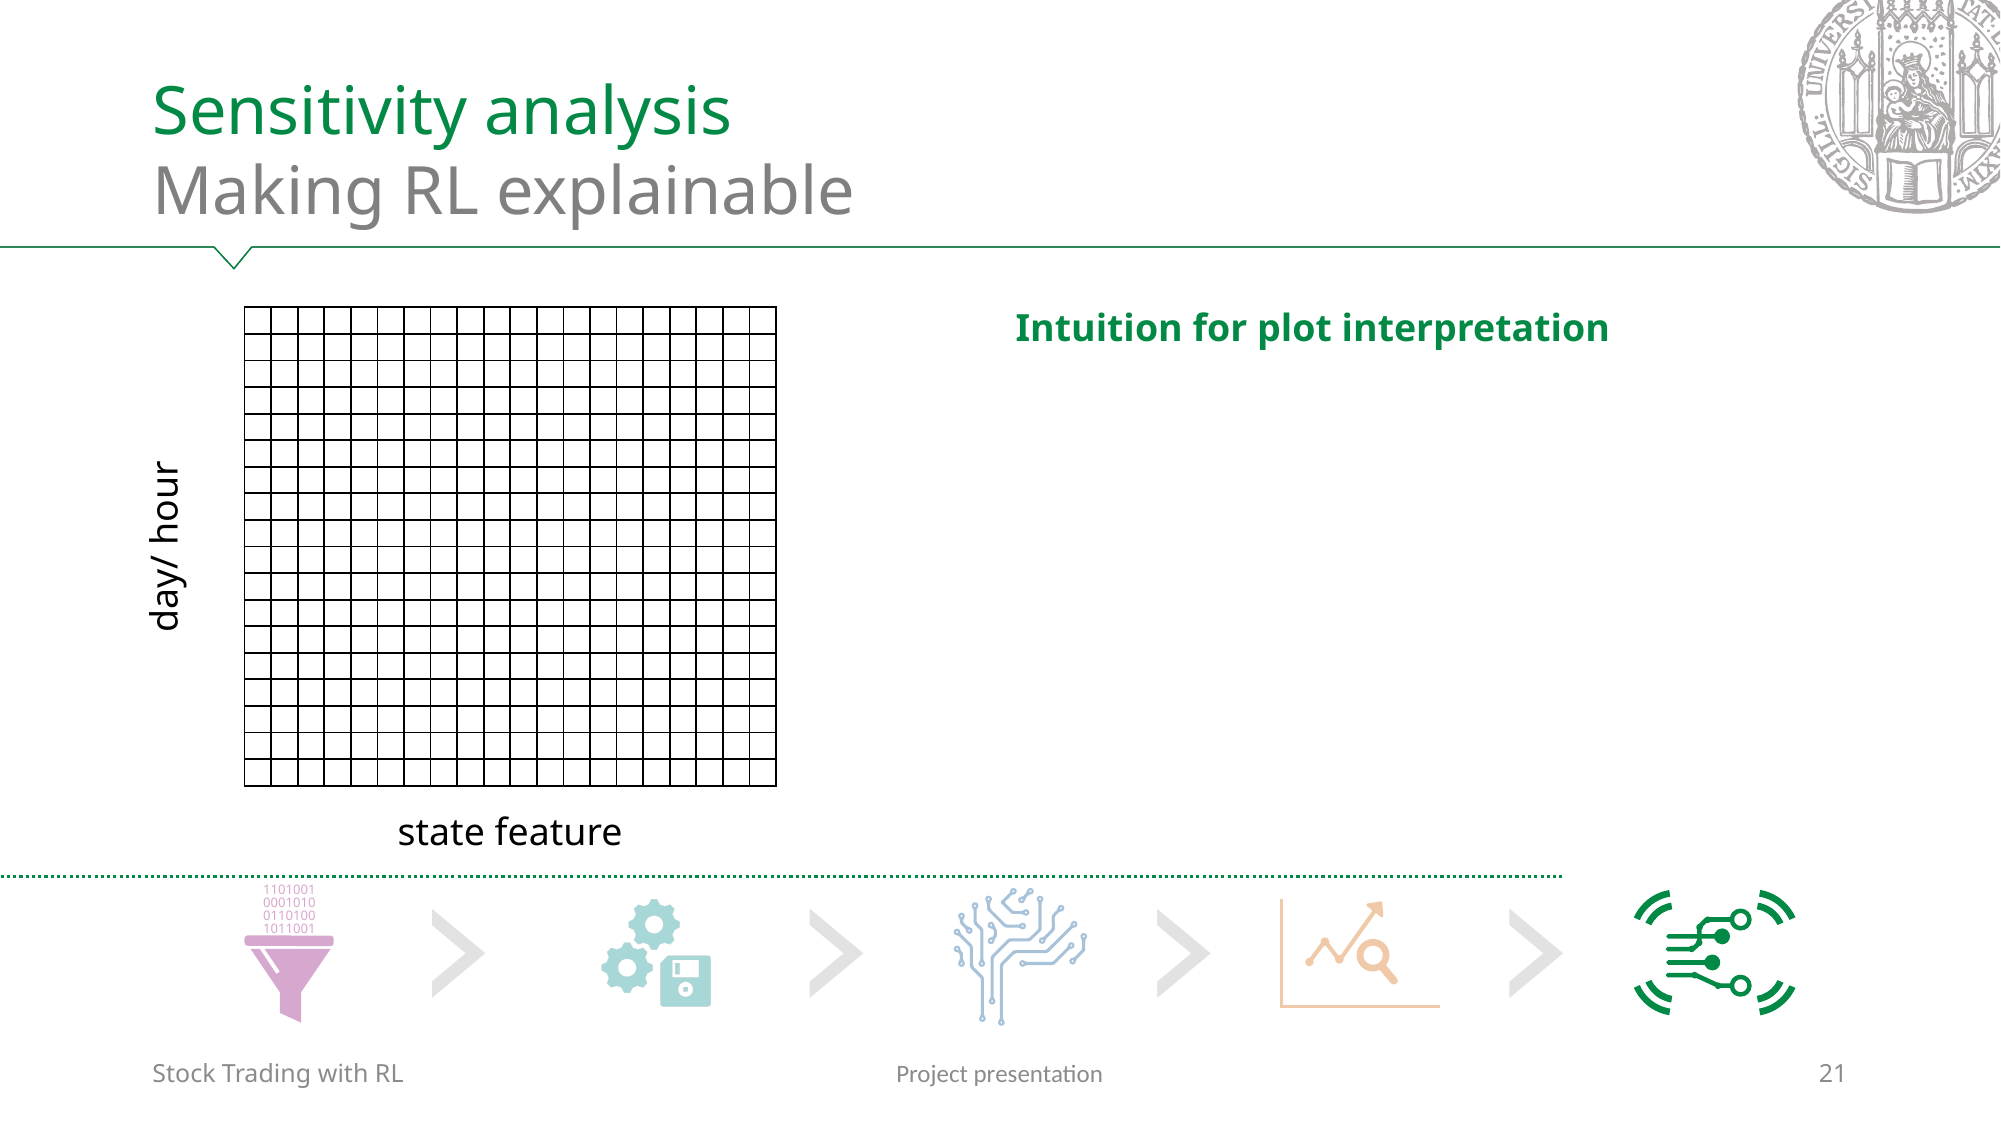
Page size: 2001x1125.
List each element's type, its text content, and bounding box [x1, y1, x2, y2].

table_cell [617, 733, 642, 758]
table_cell [697, 654, 722, 678]
table_header [724, 308, 749, 333]
table_cell [644, 335, 669, 360]
table_cell [538, 680, 563, 705]
table_cell [245, 335, 270, 360]
table_cell [485, 733, 509, 758]
table_cell [458, 707, 483, 732]
table_cell [538, 707, 563, 732]
table_cell [750, 547, 775, 572]
table_cell [697, 468, 722, 492]
table_cell [299, 335, 323, 360]
table_cell [750, 361, 775, 386]
table_cell [617, 494, 642, 519]
table_cell [644, 441, 669, 466]
table_cell [564, 601, 589, 625]
table_cell [617, 680, 642, 705]
table_cell [591, 547, 616, 572]
table_cell [405, 335, 430, 360]
table_cell [272, 601, 297, 625]
table_cell [724, 335, 749, 360]
table_cell [245, 547, 270, 572]
table_cell [405, 601, 430, 625]
table_cell [458, 441, 483, 466]
table_cell [325, 335, 350, 360]
table_cell [538, 521, 563, 546]
table_cell [299, 627, 323, 652]
table_cell [538, 733, 563, 758]
table_cell [378, 521, 403, 546]
table_cell [564, 547, 589, 572]
table_cell [511, 521, 536, 546]
table_cell [750, 468, 775, 492]
table_cell [724, 388, 749, 413]
table_cell [458, 627, 483, 652]
table_cell [538, 468, 563, 492]
table_cell [697, 388, 722, 413]
table_cell [724, 441, 749, 466]
table_cell [485, 494, 509, 519]
table_cell [724, 707, 749, 732]
table_cell [245, 415, 270, 439]
table_cell [750, 760, 775, 785]
table_cell [431, 441, 456, 466]
table_cell [591, 494, 616, 519]
table_cell [431, 361, 456, 386]
table_cell [272, 494, 297, 519]
table_cell [617, 441, 642, 466]
table_cell [538, 601, 563, 625]
table_cell [671, 335, 695, 360]
table_cell [591, 335, 616, 360]
table_cell [245, 521, 270, 546]
table_header [671, 308, 695, 333]
table_cell [325, 361, 350, 386]
table_cell [591, 361, 616, 386]
table_cell [564, 361, 589, 386]
table_cell [458, 468, 483, 492]
table_cell [299, 521, 323, 546]
table_cell [458, 733, 483, 758]
table_cell [724, 468, 749, 492]
table_cell [724, 415, 749, 439]
table_cell [724, 733, 749, 758]
table_cell [538, 574, 563, 599]
table_cell [697, 601, 722, 625]
table_cell [697, 521, 722, 546]
table_cell [511, 707, 536, 732]
table_cell [299, 388, 323, 413]
table_cell [617, 388, 642, 413]
table_cell [485, 601, 509, 625]
table_cell [564, 707, 589, 732]
table_cell [644, 654, 669, 678]
table_cell [511, 627, 536, 652]
table_cell [511, 494, 536, 519]
table_cell [325, 574, 350, 599]
table_cell [299, 494, 323, 519]
table_cell [671, 601, 695, 625]
table_cell [644, 547, 669, 572]
table_cell [724, 627, 749, 652]
table_cell [511, 574, 536, 599]
table_cell [405, 361, 430, 386]
table_cell [671, 733, 695, 758]
table_cell [644, 707, 669, 732]
table_cell [272, 415, 297, 439]
table_cell [299, 760, 323, 785]
table_cell [299, 441, 323, 466]
table_cell [352, 361, 377, 386]
table_cell [671, 707, 695, 732]
table_cell [591, 521, 616, 546]
table_header [272, 308, 297, 333]
table_cell [245, 574, 270, 599]
table_cell [245, 760, 270, 785]
table_cell [724, 680, 749, 705]
table_cell [378, 733, 403, 758]
table_cell [511, 654, 536, 678]
table_cell [405, 760, 430, 785]
table_cell [511, 601, 536, 625]
table_cell [564, 680, 589, 705]
table_cell [378, 547, 403, 572]
table_cell [671, 388, 695, 413]
table_cell [591, 441, 616, 466]
table_cell [325, 733, 350, 758]
table_cell [325, 415, 350, 439]
table_cell [750, 654, 775, 678]
table_cell [325, 760, 350, 785]
table_cell [644, 521, 669, 546]
table_cell [431, 760, 456, 785]
table_cell [511, 760, 536, 785]
table_cell [750, 574, 775, 599]
table_cell [617, 521, 642, 546]
table_cell [378, 361, 403, 386]
table_cell [352, 574, 377, 599]
table_cell [644, 388, 669, 413]
table_header [538, 308, 563, 333]
table_cell [272, 547, 297, 572]
table_cell [245, 654, 270, 678]
table_cell [591, 760, 616, 785]
table_cell [458, 521, 483, 546]
table_cell [352, 654, 377, 678]
table_cell [697, 760, 722, 785]
table_cell [671, 547, 695, 572]
table_cell [458, 494, 483, 519]
table_cell [617, 654, 642, 678]
table_cell [750, 601, 775, 625]
table_cell [564, 760, 589, 785]
table_cell [538, 760, 563, 785]
table_cell [485, 521, 509, 546]
table_cell [405, 680, 430, 705]
table_cell [750, 335, 775, 360]
table_cell [671, 627, 695, 652]
text_box [114, 843, 1582, 1032]
table_cell [405, 441, 430, 466]
table_cell [591, 601, 616, 625]
table_cell [458, 680, 483, 705]
table_cell [591, 388, 616, 413]
table_cell [405, 627, 430, 652]
table_cell [325, 468, 350, 492]
table_cell [538, 627, 563, 652]
table_cell [405, 388, 430, 413]
table_cell [245, 494, 270, 519]
table_cell [272, 654, 297, 678]
table_cell [378, 707, 403, 732]
table_cell [671, 760, 695, 785]
table_cell [617, 707, 642, 732]
table_cell [591, 707, 616, 732]
table_cell [352, 388, 377, 413]
text_box [114, 296, 1001, 845]
table_cell [671, 494, 695, 519]
table_cell [511, 680, 536, 705]
table_cell [485, 441, 509, 466]
table_cell [697, 441, 722, 466]
title Sensitivity analysis Making RL explainable [137, 59, 1863, 247]
table_cell [671, 468, 695, 492]
table_header [299, 308, 323, 333]
table_cell [431, 494, 456, 519]
table_cell [644, 574, 669, 599]
table_cell [405, 468, 430, 492]
table_cell [644, 601, 669, 625]
table_cell [750, 733, 775, 758]
table_header [405, 308, 430, 333]
table_cell [325, 494, 350, 519]
table_cell [325, 601, 350, 625]
table_cell [458, 415, 483, 439]
table_cell [724, 547, 749, 572]
table_cell [245, 680, 270, 705]
table_cell [458, 335, 483, 360]
table_cell [538, 415, 563, 439]
table_cell [431, 468, 456, 492]
table_cell [299, 707, 323, 732]
table_cell [272, 521, 297, 546]
table_cell [272, 441, 297, 466]
table_cell [352, 521, 377, 546]
table_cell [378, 415, 403, 439]
table_cell [352, 468, 377, 492]
table_cell [299, 654, 323, 678]
table_cell [431, 680, 456, 705]
table_cell [697, 547, 722, 572]
table_cell [458, 361, 483, 386]
table_cell [352, 415, 377, 439]
table_cell [538, 361, 563, 386]
table_cell [378, 468, 403, 492]
table_cell [750, 388, 775, 413]
table_cell [511, 388, 536, 413]
table_cell [245, 361, 270, 386]
table_cell [485, 574, 509, 599]
table_cell [405, 733, 430, 758]
table_cell [511, 468, 536, 492]
table_cell [405, 707, 430, 732]
table_cell [299, 361, 323, 386]
table_cell [644, 733, 669, 758]
table_cell [591, 415, 616, 439]
table_header [617, 308, 642, 333]
table_cell [485, 415, 509, 439]
text_box day/ hour [132, 445, 193, 648]
table_cell [671, 680, 695, 705]
table_cell [431, 415, 456, 439]
table_cell [405, 547, 430, 572]
table_cell [299, 680, 323, 705]
table_cell [671, 654, 695, 678]
table_cell [299, 415, 323, 439]
table_cell [591, 654, 616, 678]
table_cell [617, 335, 642, 360]
table_cell [644, 415, 669, 439]
table_header [325, 308, 350, 333]
table_cell [724, 361, 749, 386]
table_cell [352, 733, 377, 758]
table_cell [378, 494, 403, 519]
table_cell [564, 388, 589, 413]
table_cell [458, 654, 483, 678]
table_cell [617, 627, 642, 652]
text_box Intuition for plot interpretation [1001, 297, 1784, 402]
text_box state feature [382, 800, 638, 861]
table_cell [272, 627, 297, 652]
table_cell [671, 415, 695, 439]
table_header [591, 308, 616, 333]
table_cell [299, 547, 323, 572]
table_cell [697, 335, 722, 360]
table_cell [458, 547, 483, 572]
table_cell [458, 601, 483, 625]
table_cell [485, 388, 509, 413]
table_cell [245, 441, 270, 466]
table_cell [272, 760, 297, 785]
table_cell [724, 601, 749, 625]
table_cell [591, 733, 616, 758]
table_cell [724, 760, 749, 785]
table_cell [724, 521, 749, 546]
table_cell [564, 415, 589, 439]
table_cell [325, 707, 350, 732]
table_cell [325, 654, 350, 678]
table_cell [325, 627, 350, 652]
table_cell [538, 654, 563, 678]
slide_number 21 [1412, 1042, 1863, 1103]
table_header [511, 308, 536, 333]
table_cell [458, 388, 483, 413]
table_cell [538, 335, 563, 360]
table_cell [511, 335, 536, 360]
table_cell [352, 547, 377, 572]
table_cell [485, 707, 509, 732]
table_cell [245, 733, 270, 758]
table_cell [245, 601, 270, 625]
table_cell [644, 494, 669, 519]
table_cell [299, 468, 323, 492]
table_cell [485, 760, 509, 785]
table_cell [431, 335, 456, 360]
table_cell [617, 468, 642, 492]
table_cell [272, 680, 297, 705]
table_header [378, 308, 403, 333]
table_cell [245, 468, 270, 492]
table_cell [325, 547, 350, 572]
table_cell [405, 415, 430, 439]
table_cell [750, 680, 775, 705]
table_cell [697, 361, 722, 386]
table_cell [697, 680, 722, 705]
table_cell [617, 415, 642, 439]
table_cell [644, 627, 669, 652]
table_cell [591, 627, 616, 652]
table_cell [431, 521, 456, 546]
table_cell [644, 361, 669, 386]
table_cell [617, 601, 642, 625]
table_cell [378, 654, 403, 678]
table_cell [564, 468, 589, 492]
table_cell [750, 521, 775, 546]
table_cell [431, 547, 456, 572]
table_cell [564, 335, 589, 360]
table_header [564, 308, 589, 333]
table_cell [352, 760, 377, 785]
table_cell [378, 601, 403, 625]
table_cell [352, 680, 377, 705]
table_cell [352, 441, 377, 466]
table_cell [405, 494, 430, 519]
table_cell [431, 574, 456, 599]
table_cell [538, 494, 563, 519]
table_cell [724, 574, 749, 599]
table_cell [750, 441, 775, 466]
table_cell [405, 521, 430, 546]
table_cell [697, 627, 722, 652]
table_cell [564, 574, 589, 599]
table_cell [617, 574, 642, 599]
table_header [431, 308, 456, 333]
table_cell [750, 415, 775, 439]
table_cell [325, 521, 350, 546]
table_cell [724, 494, 749, 519]
table_cell [697, 574, 722, 599]
table_cell [617, 361, 642, 386]
table_cell [485, 547, 509, 572]
table_cell [511, 361, 536, 386]
table_cell [617, 547, 642, 572]
table_cell [564, 733, 589, 758]
table_cell [564, 521, 589, 546]
table_cell [485, 627, 509, 652]
table_cell [299, 601, 323, 625]
table_cell [538, 388, 563, 413]
table_header [750, 308, 775, 333]
table_cell [272, 388, 297, 413]
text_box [244, 883, 1796, 1027]
table_cell [431, 654, 456, 678]
slide_number Stock Trading with RL [137, 1042, 588, 1103]
table_cell [272, 574, 297, 599]
table_cell [644, 760, 669, 785]
table_cell [750, 494, 775, 519]
table_cell [750, 707, 775, 732]
table_cell [485, 335, 509, 360]
table_cell [697, 415, 722, 439]
table_cell [485, 654, 509, 678]
table_cell [378, 388, 403, 413]
table_cell [671, 441, 695, 466]
table_cell [644, 680, 669, 705]
table_cell [352, 601, 377, 625]
table_cell [431, 388, 456, 413]
table_cell [272, 733, 297, 758]
table_cell [378, 441, 403, 466]
table_cell [538, 441, 563, 466]
table_cell [245, 388, 270, 413]
table_cell [564, 494, 589, 519]
table_cell [431, 733, 456, 758]
table_cell [697, 733, 722, 758]
table_cell [378, 335, 403, 360]
table_cell [325, 441, 350, 466]
table_cell [272, 335, 297, 360]
table_cell [245, 627, 270, 652]
table_cell [644, 468, 669, 492]
table_cell [564, 627, 589, 652]
table_header [352, 308, 377, 333]
table_cell [352, 627, 377, 652]
table_cell [405, 574, 430, 599]
table_cell [458, 574, 483, 599]
table_header [245, 308, 270, 333]
table_cell [378, 574, 403, 599]
footer Project presentation [662, 1042, 1338, 1103]
table_cell [511, 733, 536, 758]
table_cell [325, 388, 350, 413]
table_cell [272, 707, 297, 732]
table_cell [378, 627, 403, 652]
table_cell [485, 361, 509, 386]
table_cell [325, 680, 350, 705]
table_cell [538, 547, 563, 572]
table_cell [431, 601, 456, 625]
table_cell [591, 574, 616, 599]
table_cell [511, 441, 536, 466]
table_cell [511, 415, 536, 439]
table_cell [564, 441, 589, 466]
table_cell [564, 654, 589, 678]
table_cell [272, 468, 297, 492]
table_cell [750, 627, 775, 652]
table_cell [671, 574, 695, 599]
table_cell [299, 733, 323, 758]
table_cell [591, 468, 616, 492]
table_cell [697, 707, 722, 732]
text_box [0, 247, 2000, 269]
table_cell [352, 707, 377, 732]
table_cell [591, 680, 616, 705]
table_cell [724, 654, 749, 678]
table_cell [378, 760, 403, 785]
table_cell [352, 335, 377, 360]
table_cell [617, 760, 642, 785]
table_cell [272, 361, 297, 386]
table_cell [378, 680, 403, 705]
table_cell [352, 494, 377, 519]
table_cell [431, 707, 456, 732]
table_cell [671, 361, 695, 386]
table_cell [245, 707, 270, 732]
table_cell [511, 547, 536, 572]
table_header [485, 308, 509, 333]
table_cell [671, 521, 695, 546]
table_cell [405, 654, 430, 678]
table_cell [458, 760, 483, 785]
table_header [697, 308, 722, 333]
table_cell [299, 574, 323, 599]
table_header [644, 308, 669, 333]
table_cell [485, 680, 509, 705]
table_header [458, 308, 483, 333]
table_cell [431, 627, 456, 652]
table_cell [697, 494, 722, 519]
table_cell [485, 468, 509, 492]
